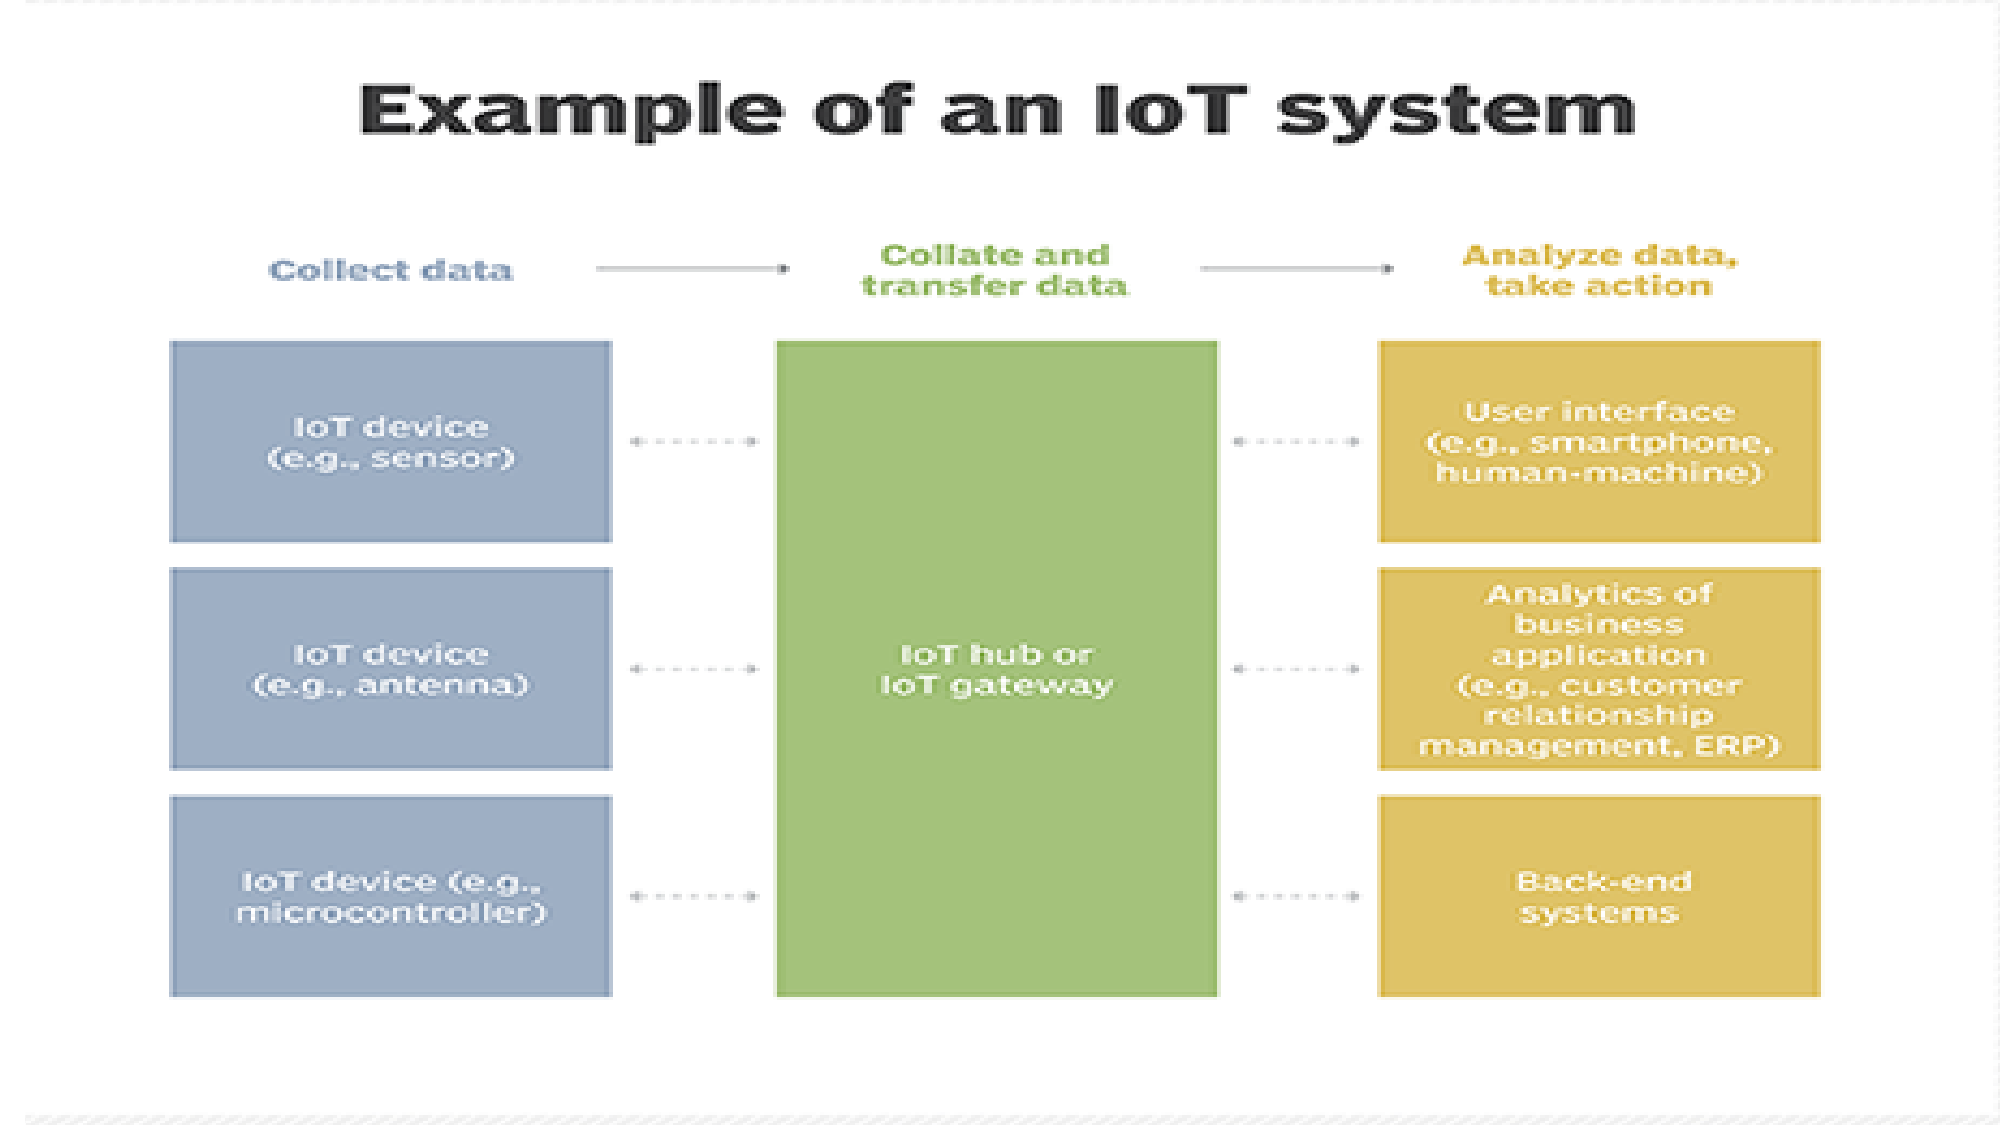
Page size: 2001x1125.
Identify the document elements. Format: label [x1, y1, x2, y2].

list [25, 0, 2000, 1125]
